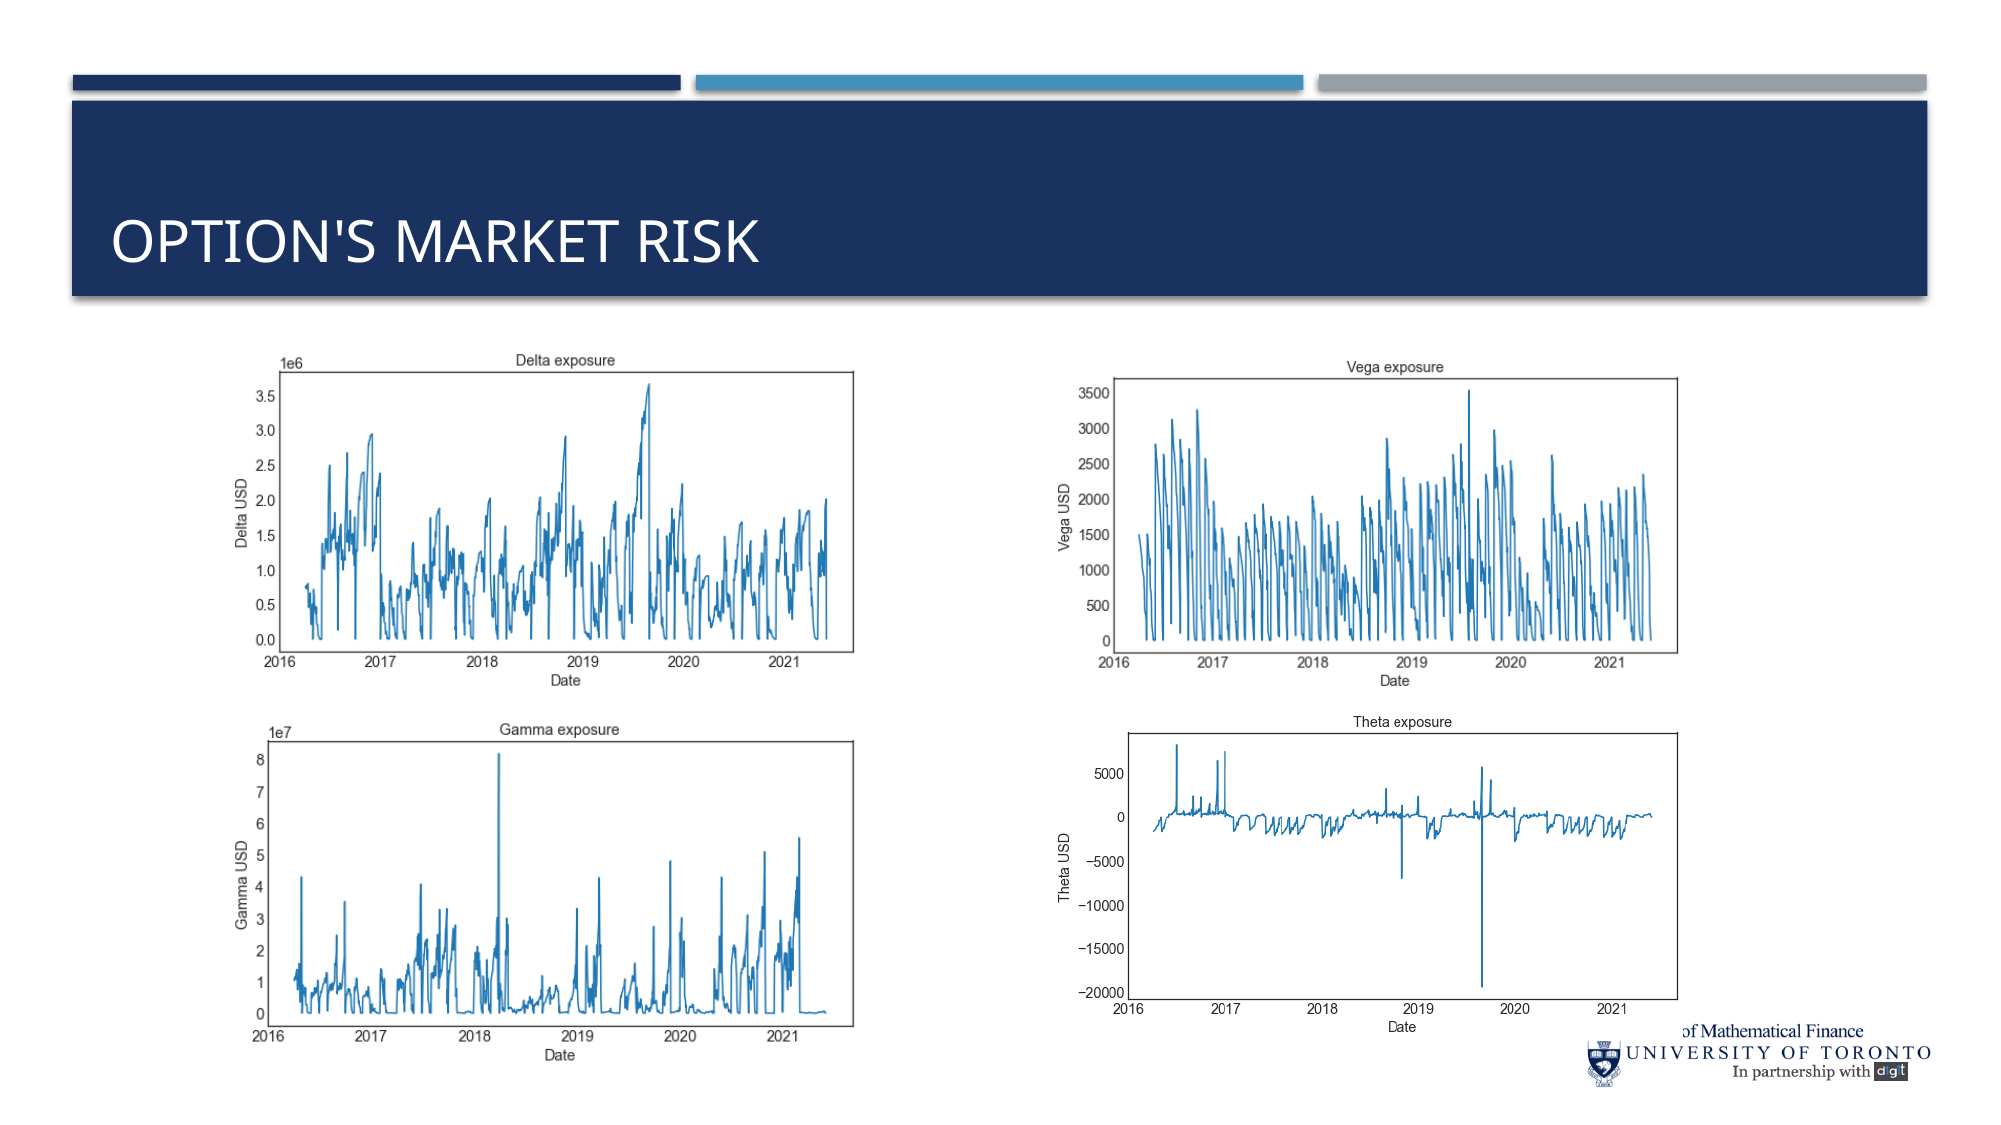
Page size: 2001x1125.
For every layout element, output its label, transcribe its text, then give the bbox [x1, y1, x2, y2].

title Option's market risk [95, 115, 1905, 282]
picture [228, 715, 860, 1071]
picture [228, 347, 860, 696]
picture [1052, 354, 1683, 697]
picture [1052, 708, 1942, 1090]
list [94, 303, 1904, 789]
